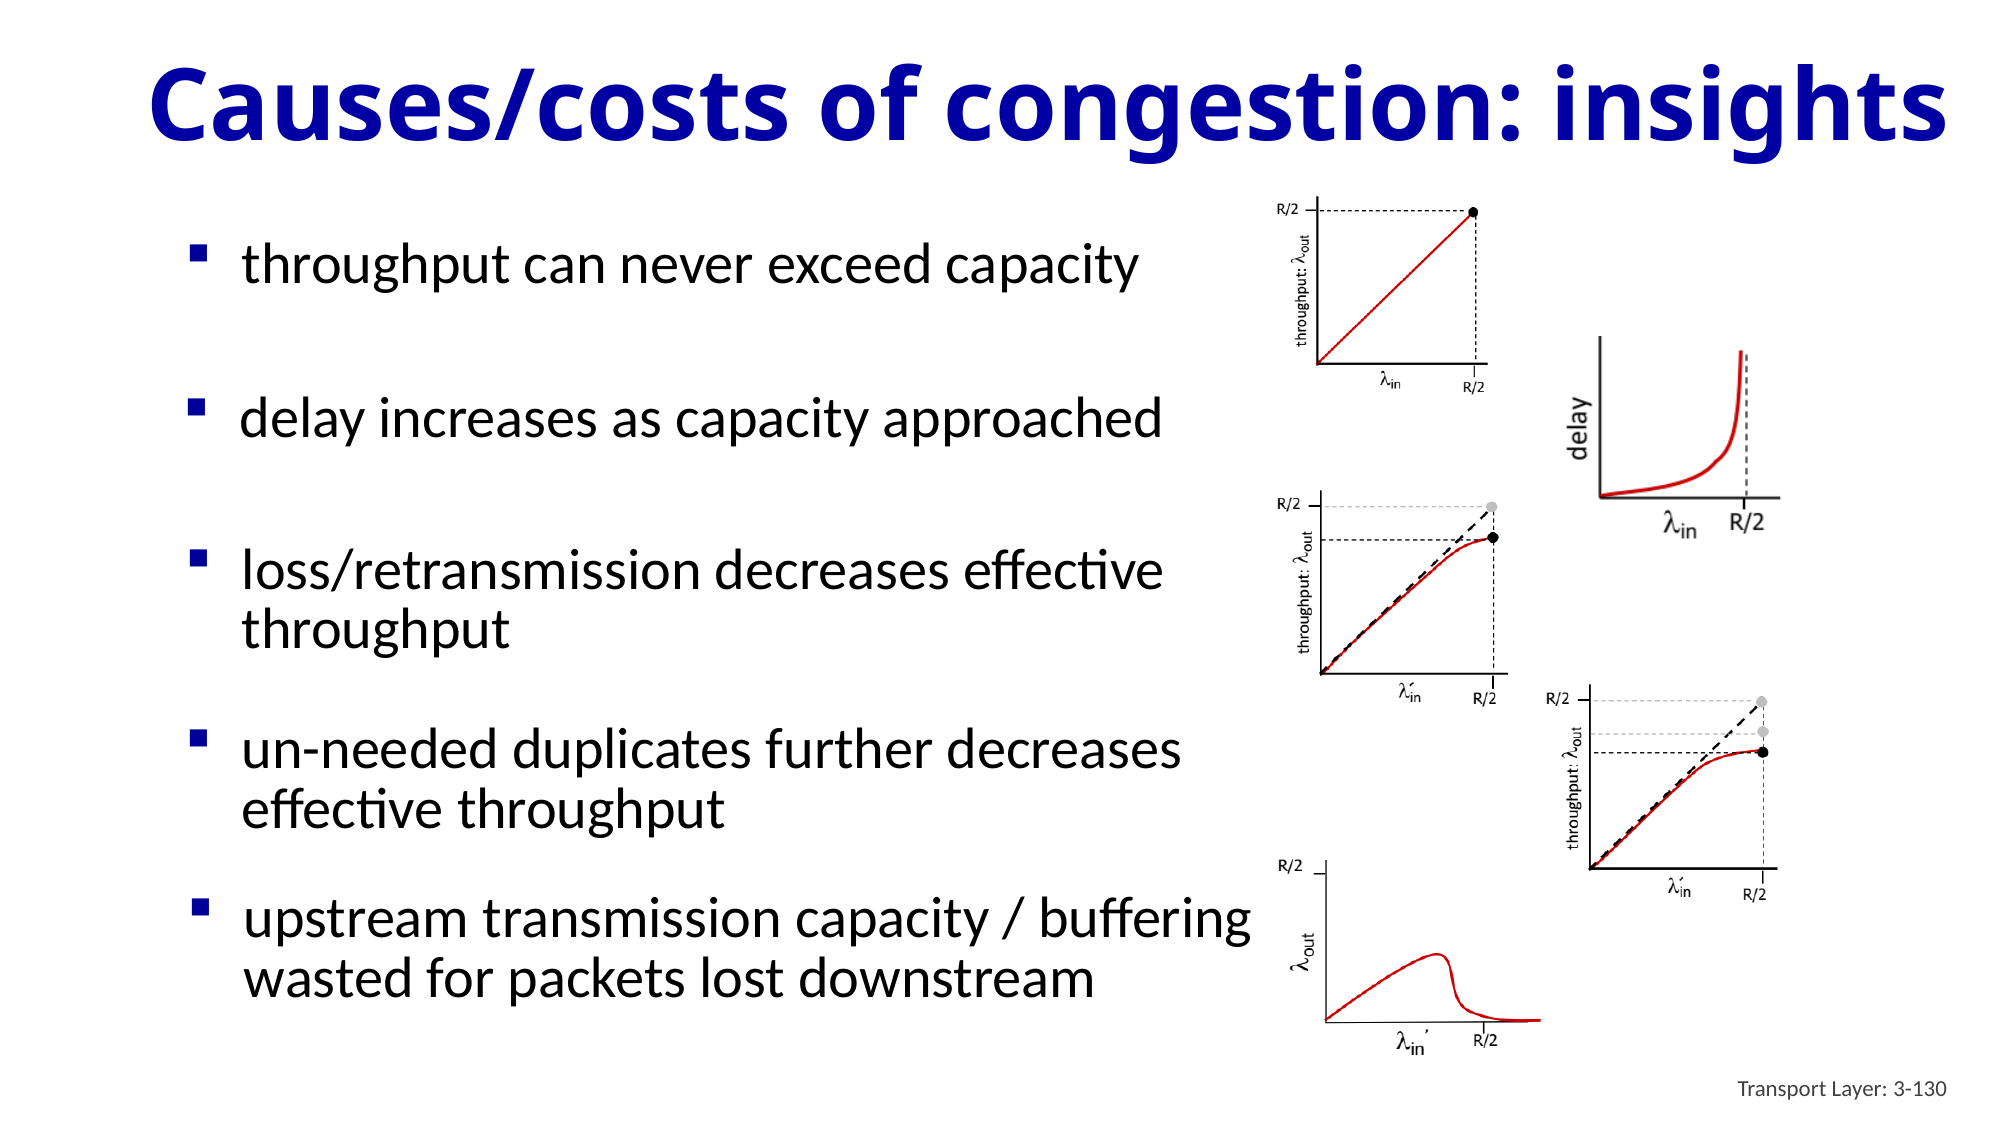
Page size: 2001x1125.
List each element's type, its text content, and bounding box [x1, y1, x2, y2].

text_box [172, 924, 1555, 1070]
title Causes/costs of congestion: insights [131, 34, 2000, 181]
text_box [168, 336, 1823, 556]
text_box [170, 489, 1533, 727]
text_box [170, 683, 1804, 924]
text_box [170, 195, 1518, 414]
slide_number Transport Layer: 3-130 [1512, 1056, 1963, 1117]
